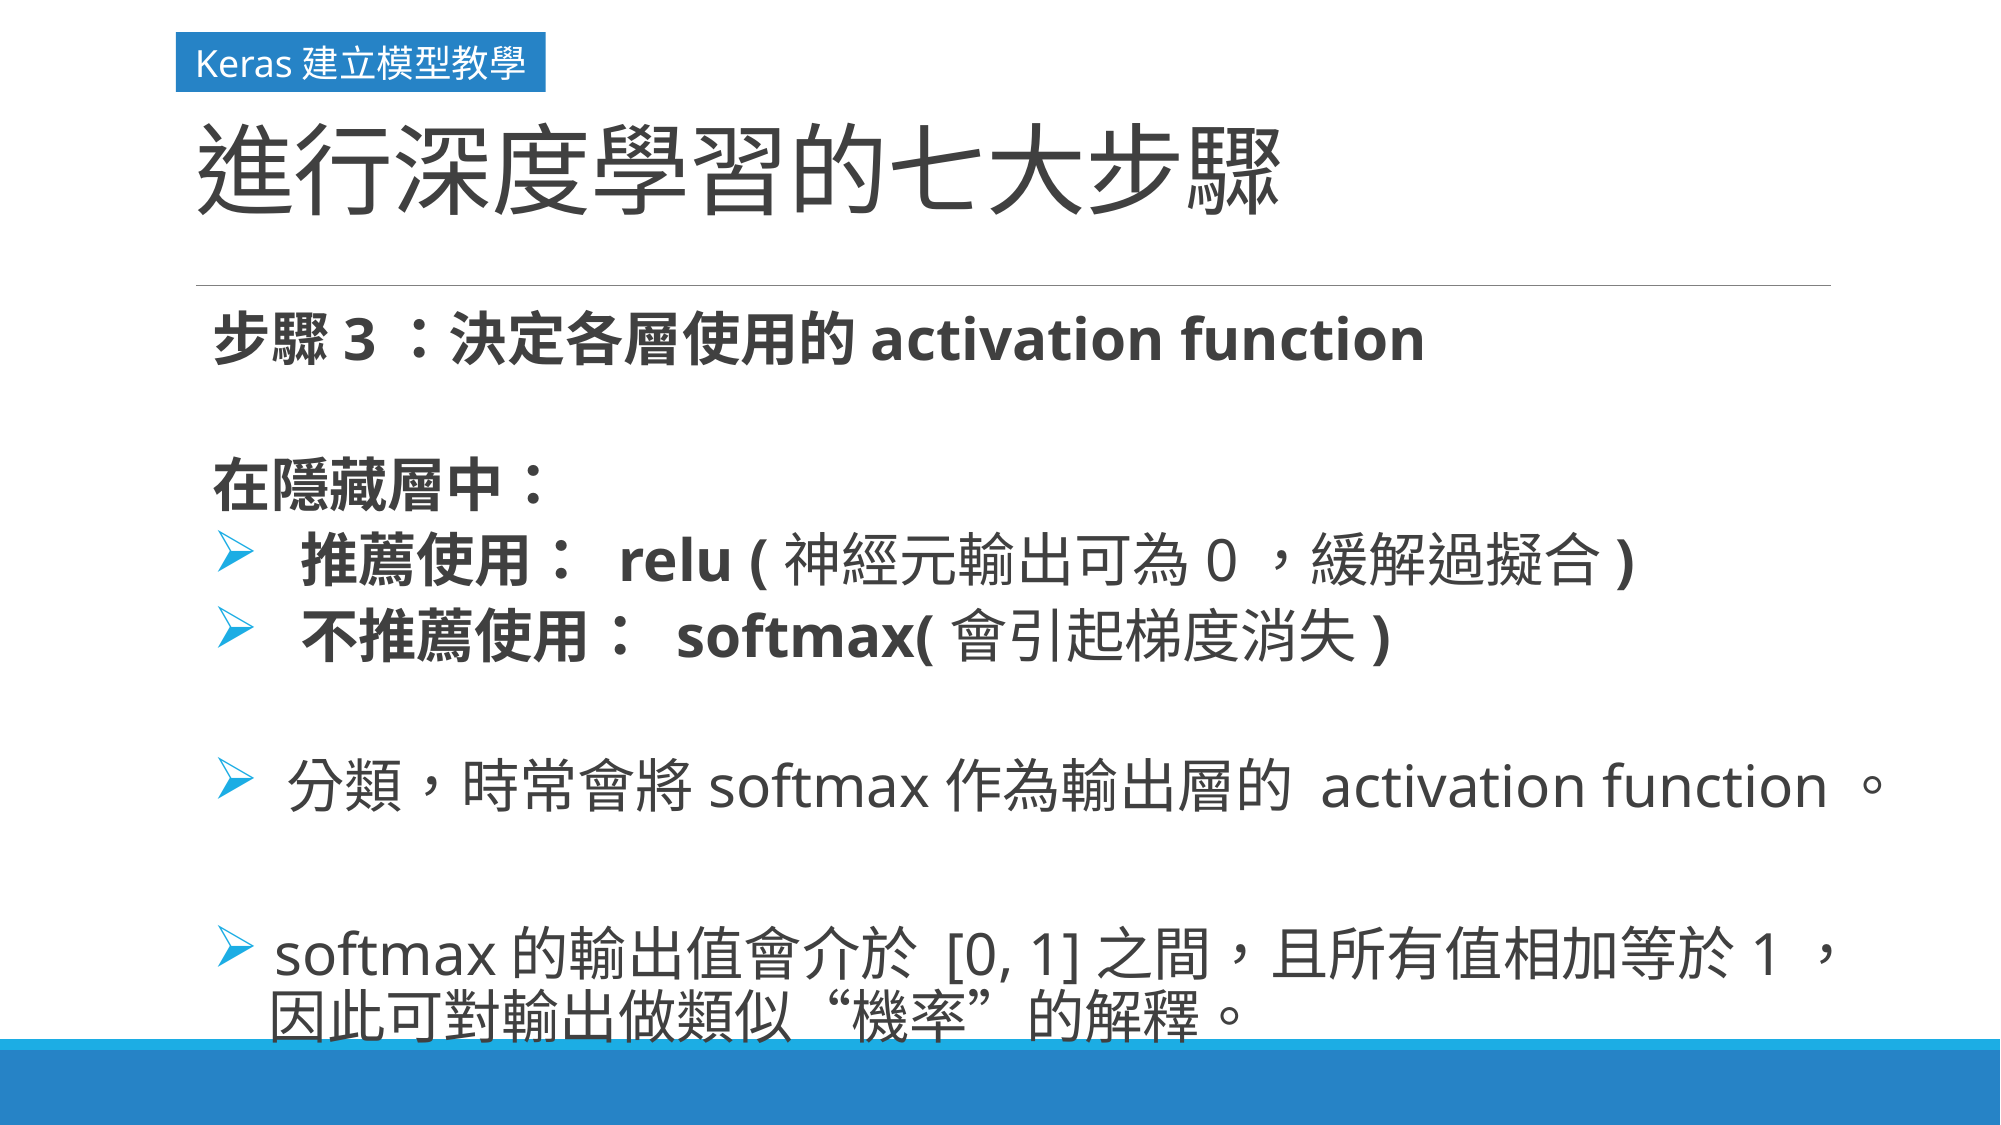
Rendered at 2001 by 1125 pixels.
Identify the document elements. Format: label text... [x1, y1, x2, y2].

text_box Keras建立模型教學 [175, 32, 546, 92]
title 進行深度學習的七大步驟 [180, 117, 1830, 235]
list 步驟3：決定各層使用的activation function 在隱藏層中： 推薦使用： relu (神經元輸出可為0，緩解過擬合) 不推薦使用： softmax(會引起梯度消失) 分類，時常會將softmax作為輸出層的 activation function。 softmax的輸出值會介於 [0, 1]之間，且所有值相加等於1， 因此可對輸出做類似“機率”的解釋。 [180, 302, 2000, 1039]
